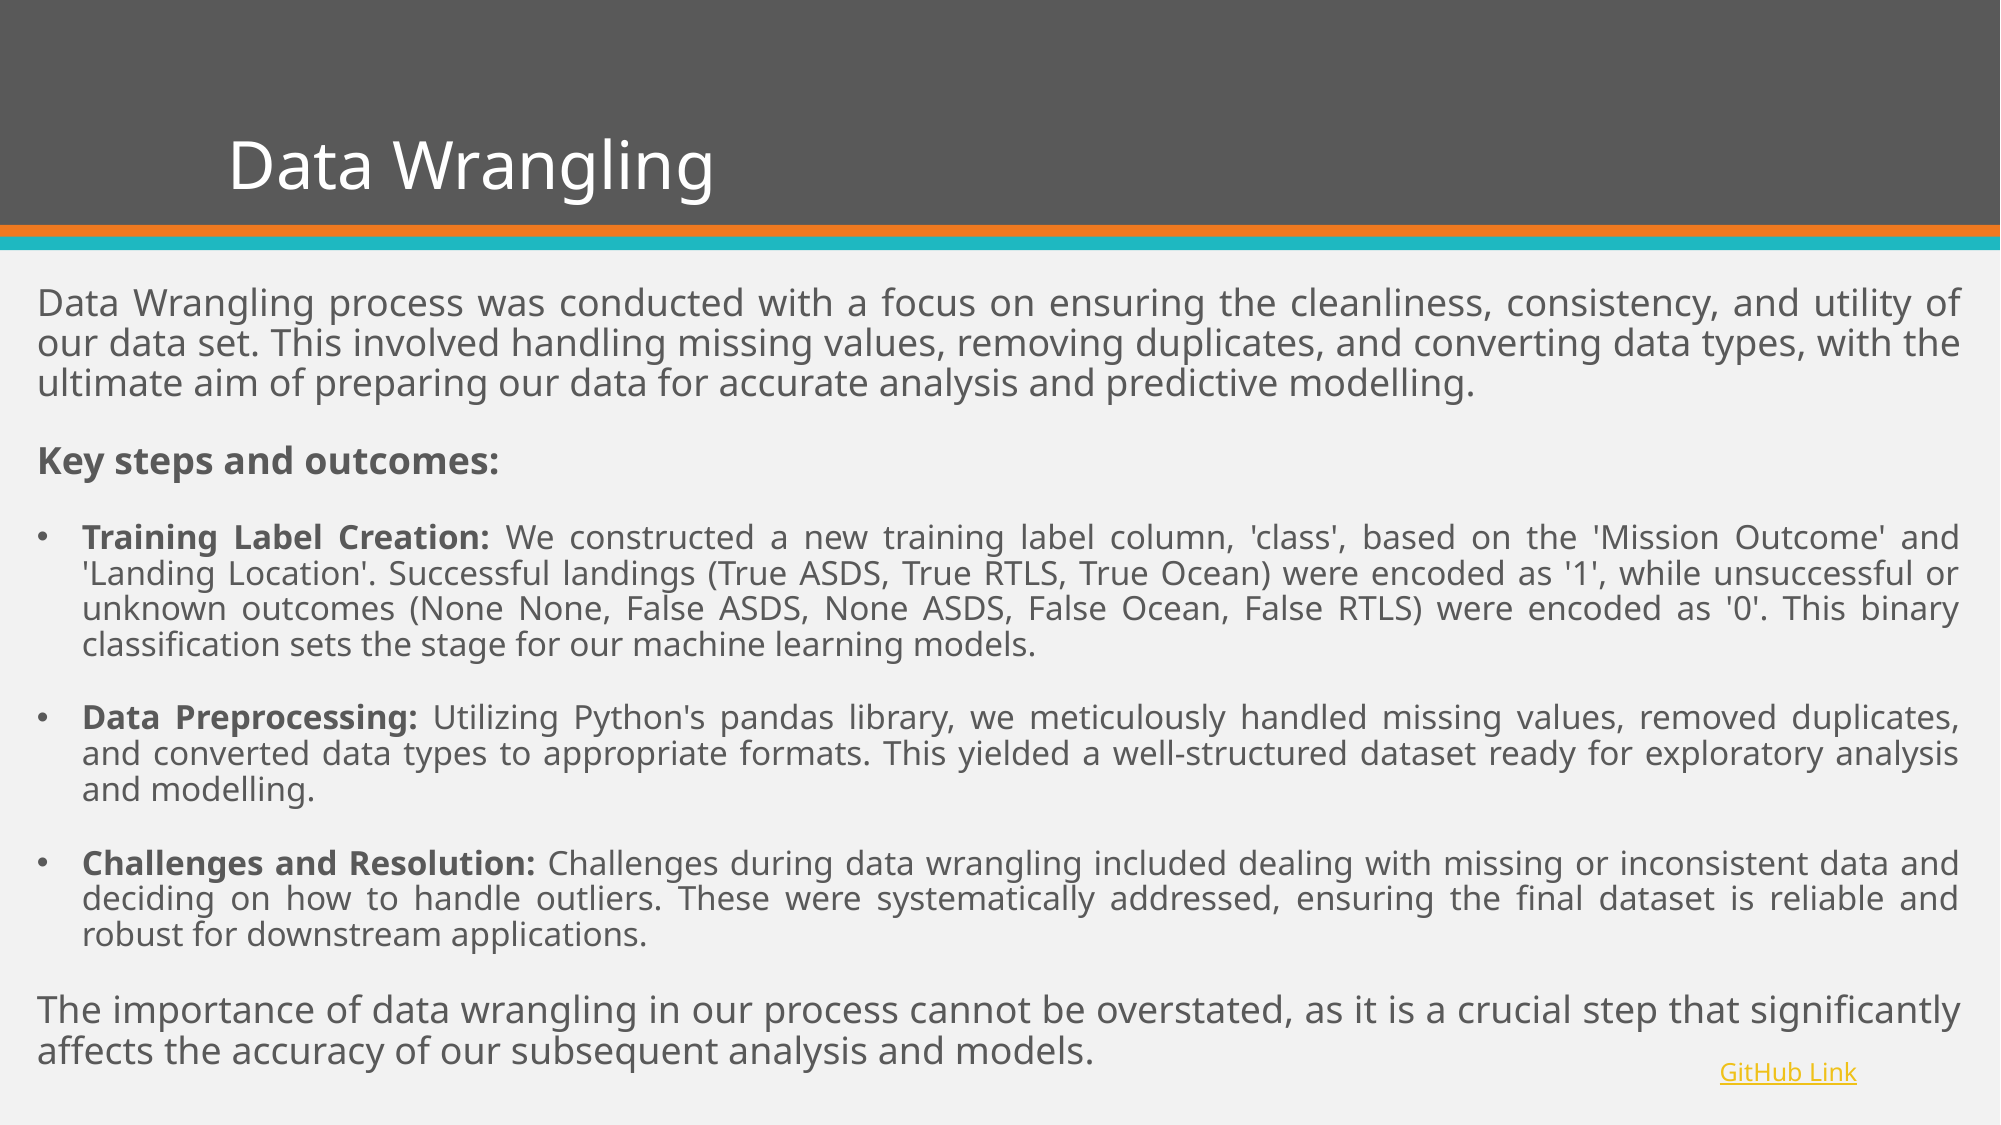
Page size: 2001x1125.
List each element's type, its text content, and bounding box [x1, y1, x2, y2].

list Data Wrangling process was conducted with a focus on ensuring the cleanliness, consistency, and utility of our data set. This involved handling missing values, removing duplicates, and converting data types, with the ultimate aim of preparing our data for accurate analysis and predictive modelling. Key steps and outcomes: Training Label Creation: We constructed a new training label column, 'class', based on the 'Mission Outcome' and 'Landing Location'. Successful landings (True ASDS, True RTLS, True Ocean) were encoded as '1', while unsuccessful or unknown outcomes (None None, False ASDS, None ASDS, False Ocean, False RTLS) were encoded as '0'. This binary classification sets the stage for our machine learning models. Data Preprocessing: Utilizing Python's pandas library, we meticulously handled missing values, removed duplicates, and converted data types to appropriate formats. This yielded a well-structured dataset ready for exploratory analysis and modelling. Challenges and Resolution: Challenges during data wrangling included dealing with missing or inconsistent data and deciding on how to handle outliers. These were systematically addressed, ensuring the final dataset is reliable and robust for downstream applications. The importance of data wrangling in our process cannot be overstated, as it is a crucial step that significantly affects the accuracy of our subsequent analysis and models. [21, 276, 1978, 1084]
title Data Wrangling [212, 41, 1788, 212]
text_box GitHub Link [1704, 1048, 1919, 1098]
